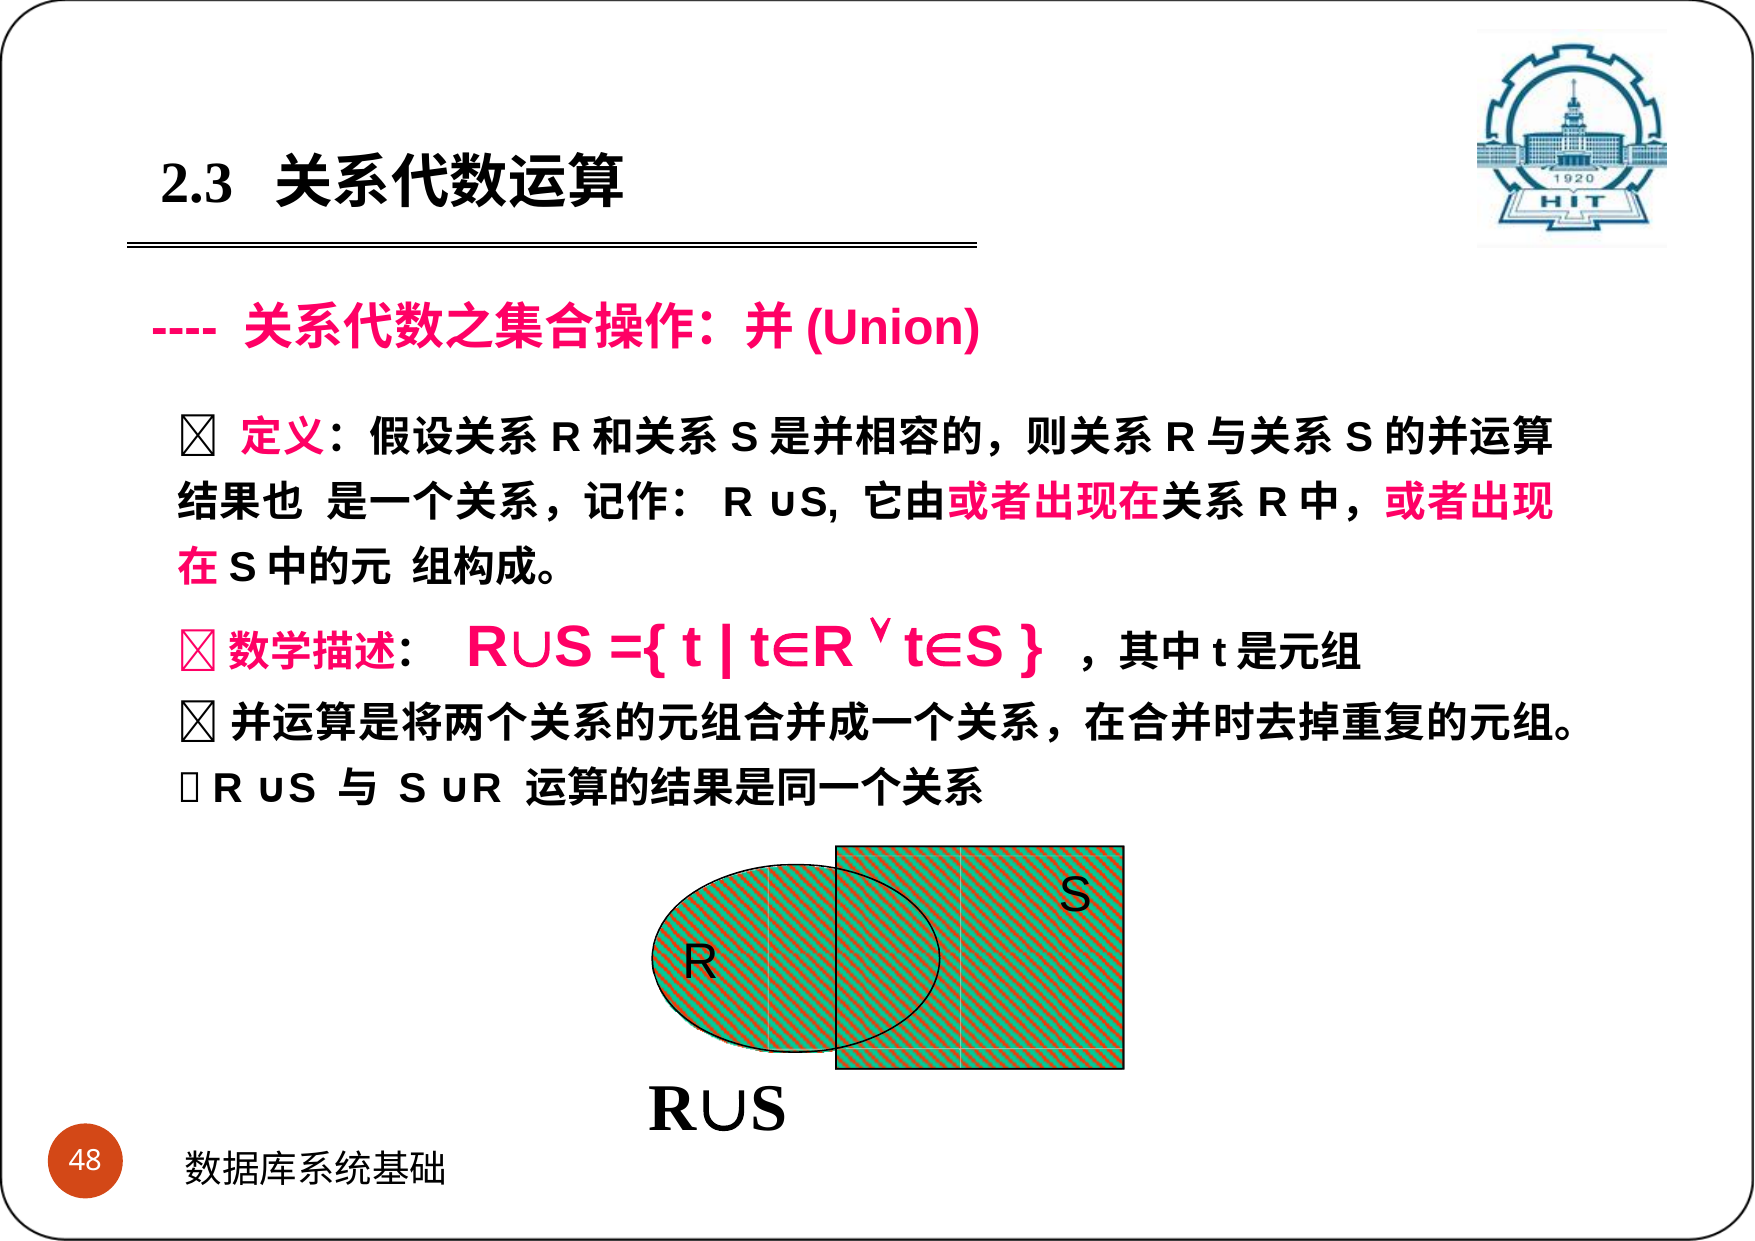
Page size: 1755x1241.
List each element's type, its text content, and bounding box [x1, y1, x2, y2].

picture [0, 0, 1755, 1241]
text_box 2.3 关系代数运算 ---- 关系代数之集合操作：并(Union)  定义：假设关系R和关系S是并相容的，则关系R与关系S的并运算结果也 是一个关系，记作：R ∪S, 它由或者出现在关系R中，或者出现在S中的元 组构成。 数学描述： RS ={ t | tR  tS } ，其中t是元组 并运算是将两个关系的元组合并成一个关系，在合并时去掉重复的元组。  R ∪S 与 S ∪R 运算的结果是同一个关系 S R RS [149, 143, 1556, 1144]
